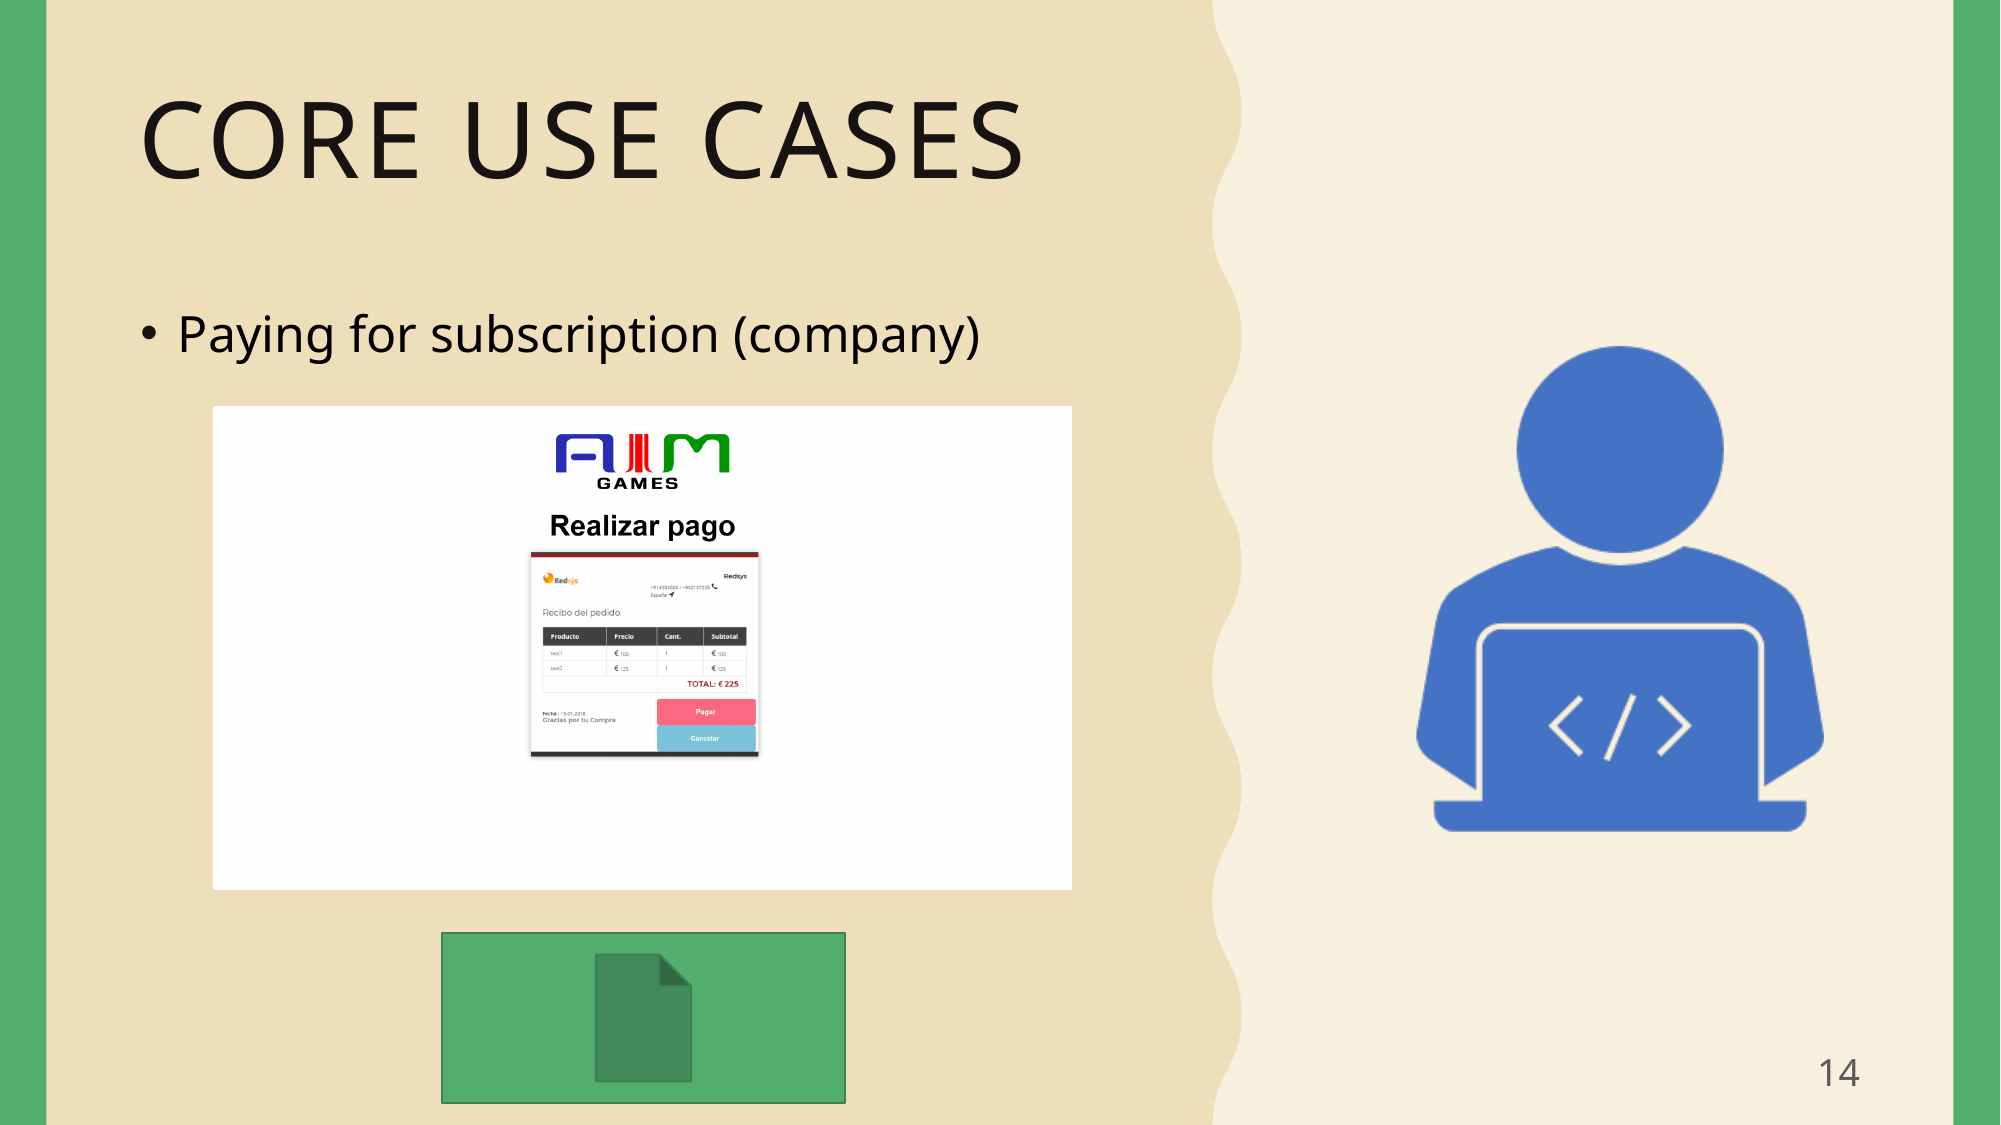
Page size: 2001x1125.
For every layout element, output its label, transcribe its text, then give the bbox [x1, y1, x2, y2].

text_box [47, 0, 1242, 1125]
text_box [0, 0, 47, 1125]
picture [1320, 262, 1921, 863]
slide_number 14 [1412, 1045, 1875, 1103]
text_box [441, 932, 846, 1104]
picture [213, 406, 1072, 890]
title Core Use Cases [123, 79, 1164, 349]
list Paying for subscription (company) [125, 288, 1160, 934]
